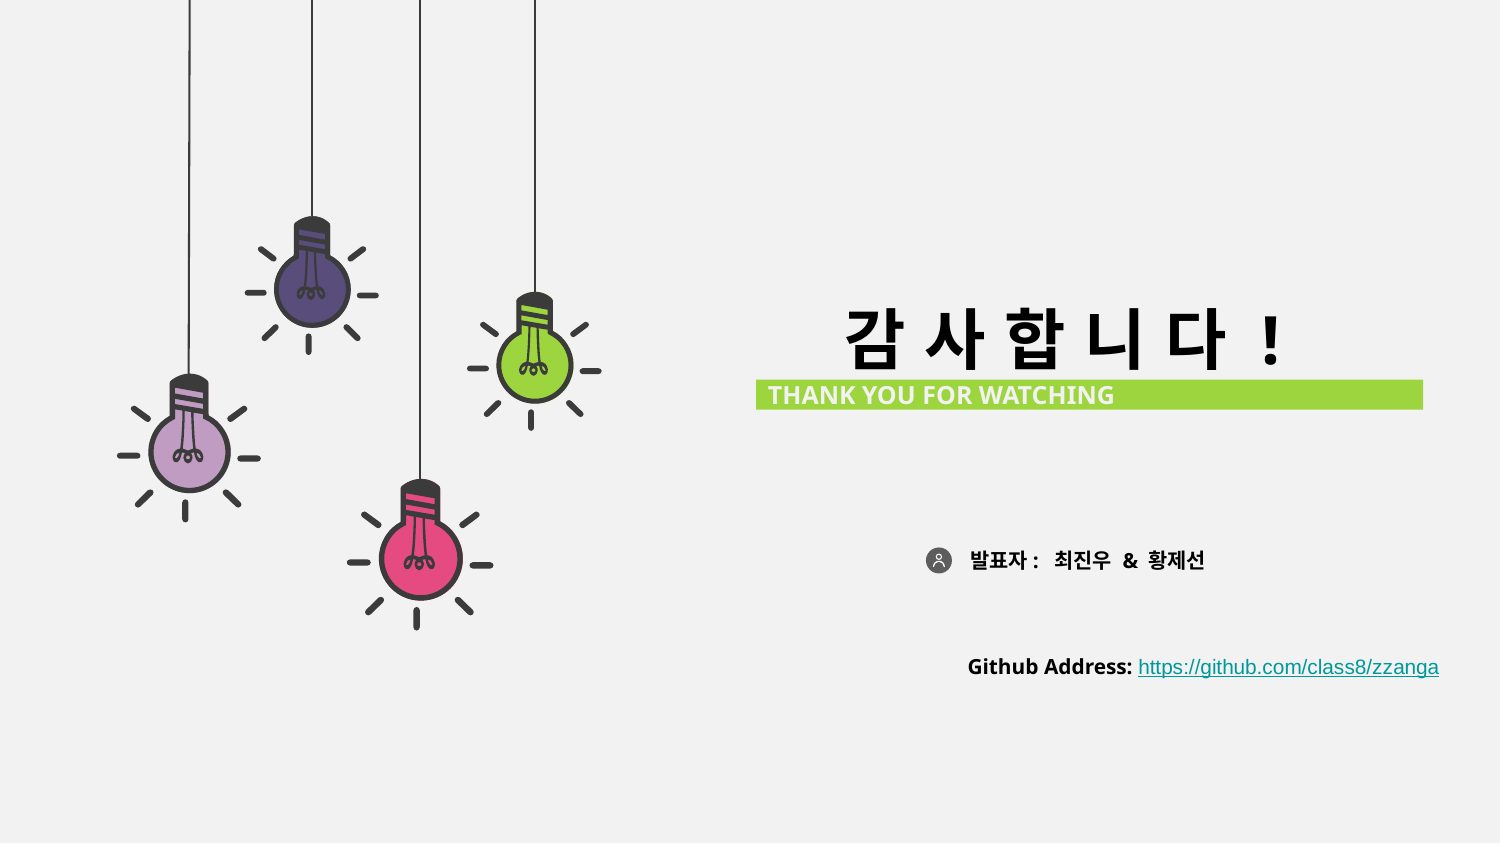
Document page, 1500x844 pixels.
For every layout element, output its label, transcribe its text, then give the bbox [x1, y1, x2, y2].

text_box 발표자: 최진우 & 황제선 [956, 539, 1221, 580]
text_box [346, 0, 494, 631]
text_box Github Address: https://github.com/class8/zzanga [953, 646, 1455, 686]
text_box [116, 0, 262, 523]
text_box 감 사 합 니 다 ! [844, 290, 1424, 379]
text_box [925, 547, 953, 574]
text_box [466, 0, 602, 432]
text_box THANK YOU FOR WATCHING [756, 379, 1424, 410]
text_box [265, 0, 341, 356]
